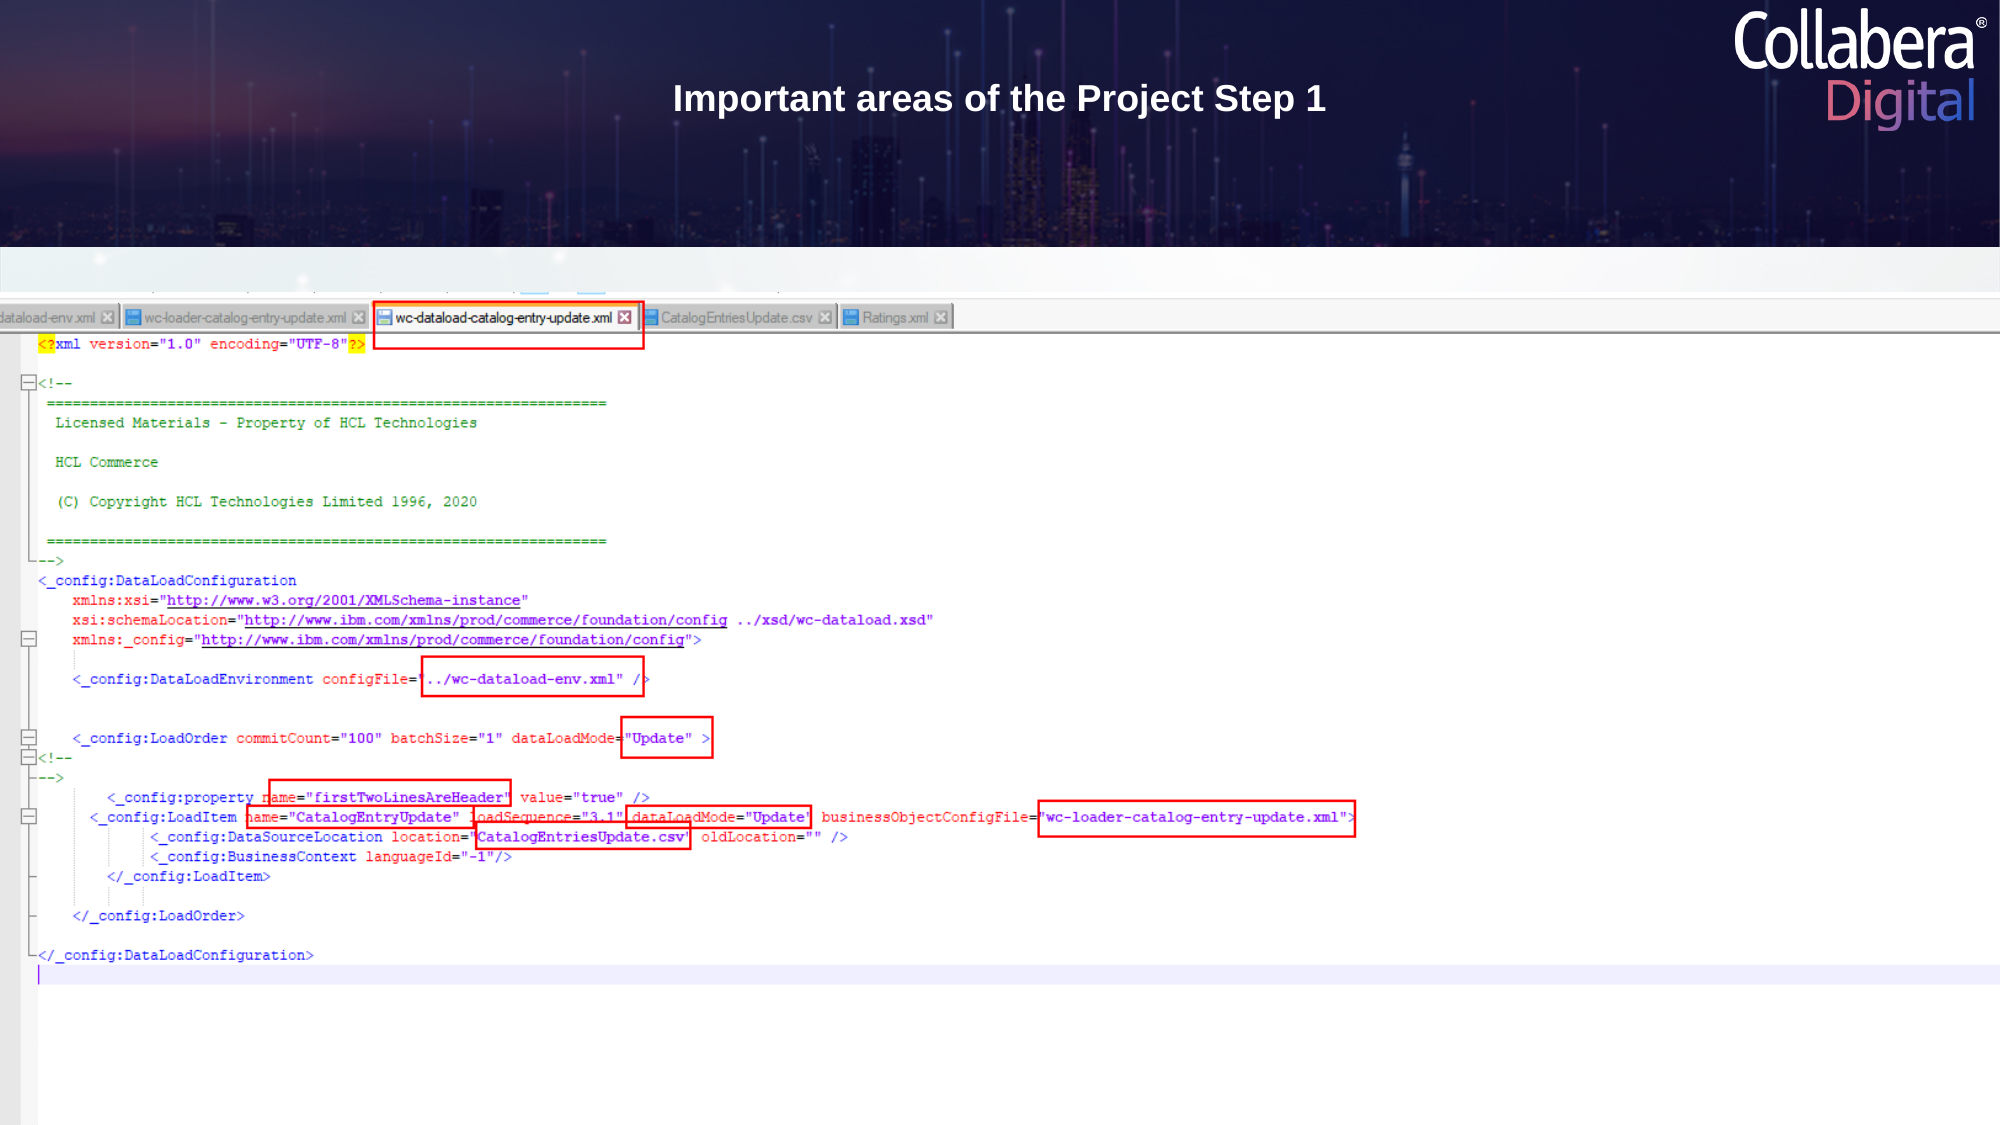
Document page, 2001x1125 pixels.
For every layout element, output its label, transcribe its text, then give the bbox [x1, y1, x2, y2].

picture [0, 0, 2000, 1125]
text_box Important areas of the Project Step 1 [657, 67, 1342, 127]
